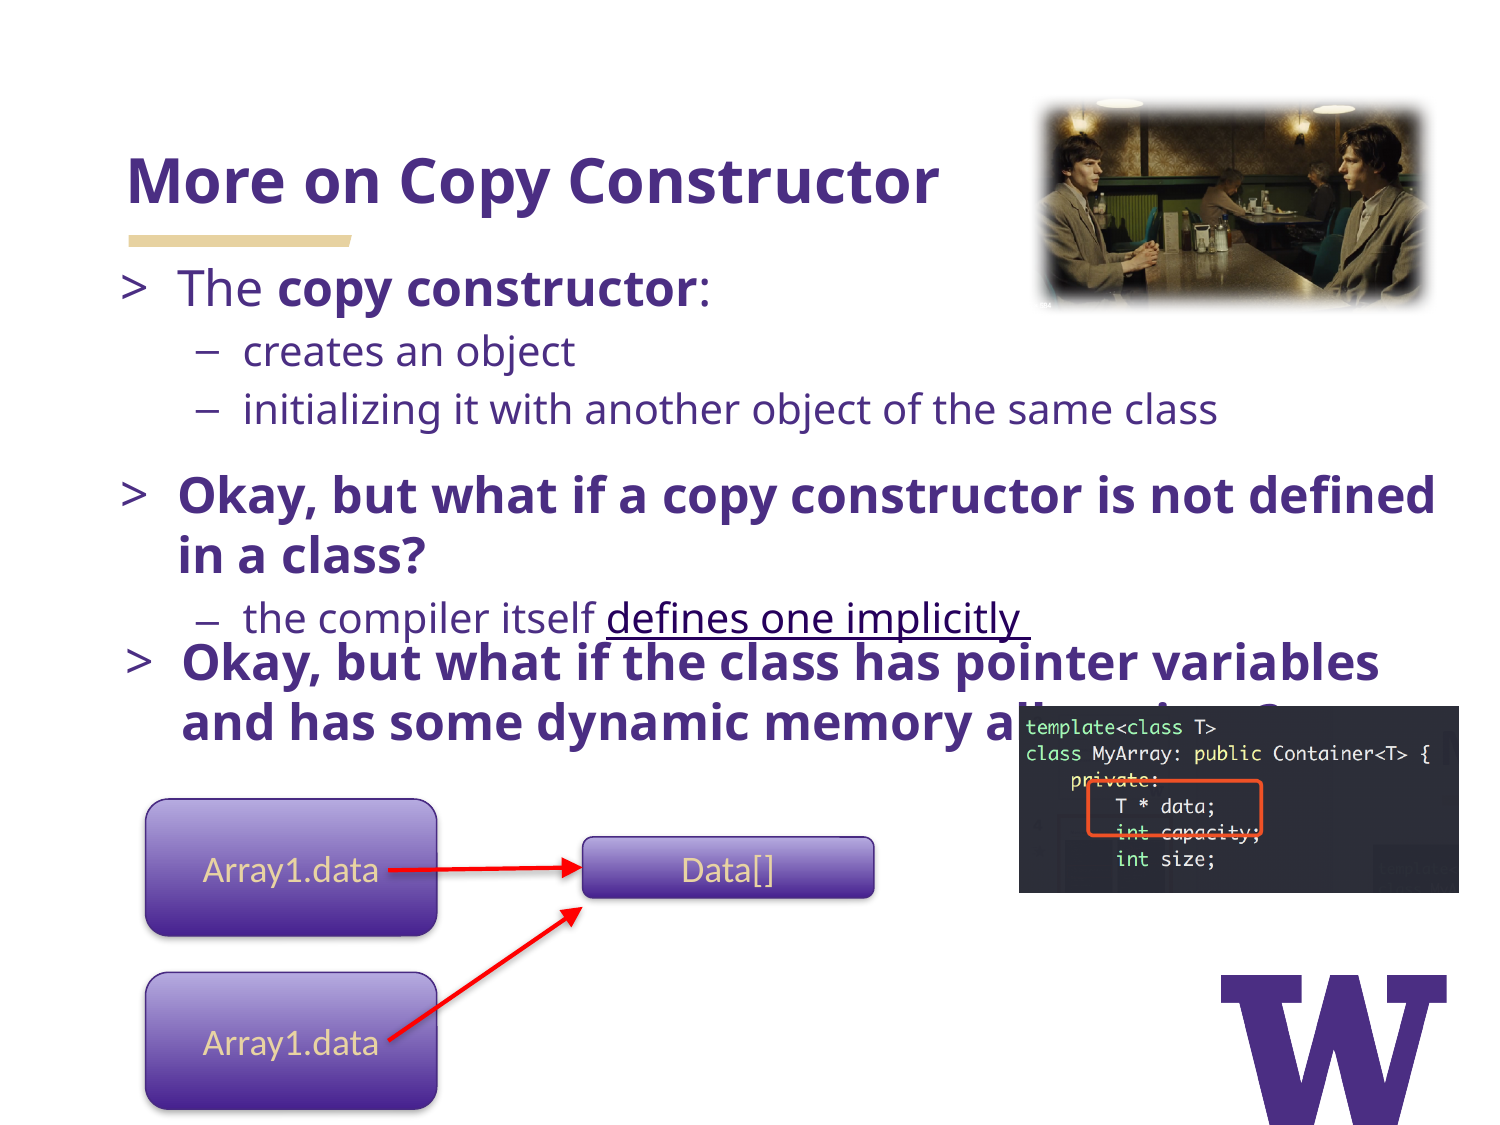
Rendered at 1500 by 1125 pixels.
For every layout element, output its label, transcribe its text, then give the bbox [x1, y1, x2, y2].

title More on Copy Constructor [110, 60, 1453, 224]
picture [1221, 975, 1447, 1125]
picture [1028, 93, 1438, 318]
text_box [387, 906, 583, 1041]
text_box Okay, but what if a copy constructor is not defined in a class? the compiler itself defines one implicitly [106, 386, 1500, 662]
text_box Okay, but what if the class has pointer variables and has some dynamic memory allocations? [110, 562, 1455, 843]
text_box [387, 867, 583, 871]
picture [128, 235, 352, 247]
list The copy constructor: creates an object initializing it with another object of the same class [106, 248, 1451, 386]
text_box Array1.data [144, 798, 438, 937]
text_box Data[] [581, 836, 875, 899]
picture [1019, 706, 1460, 893]
text_box Array1.data [144, 971, 438, 1110]
